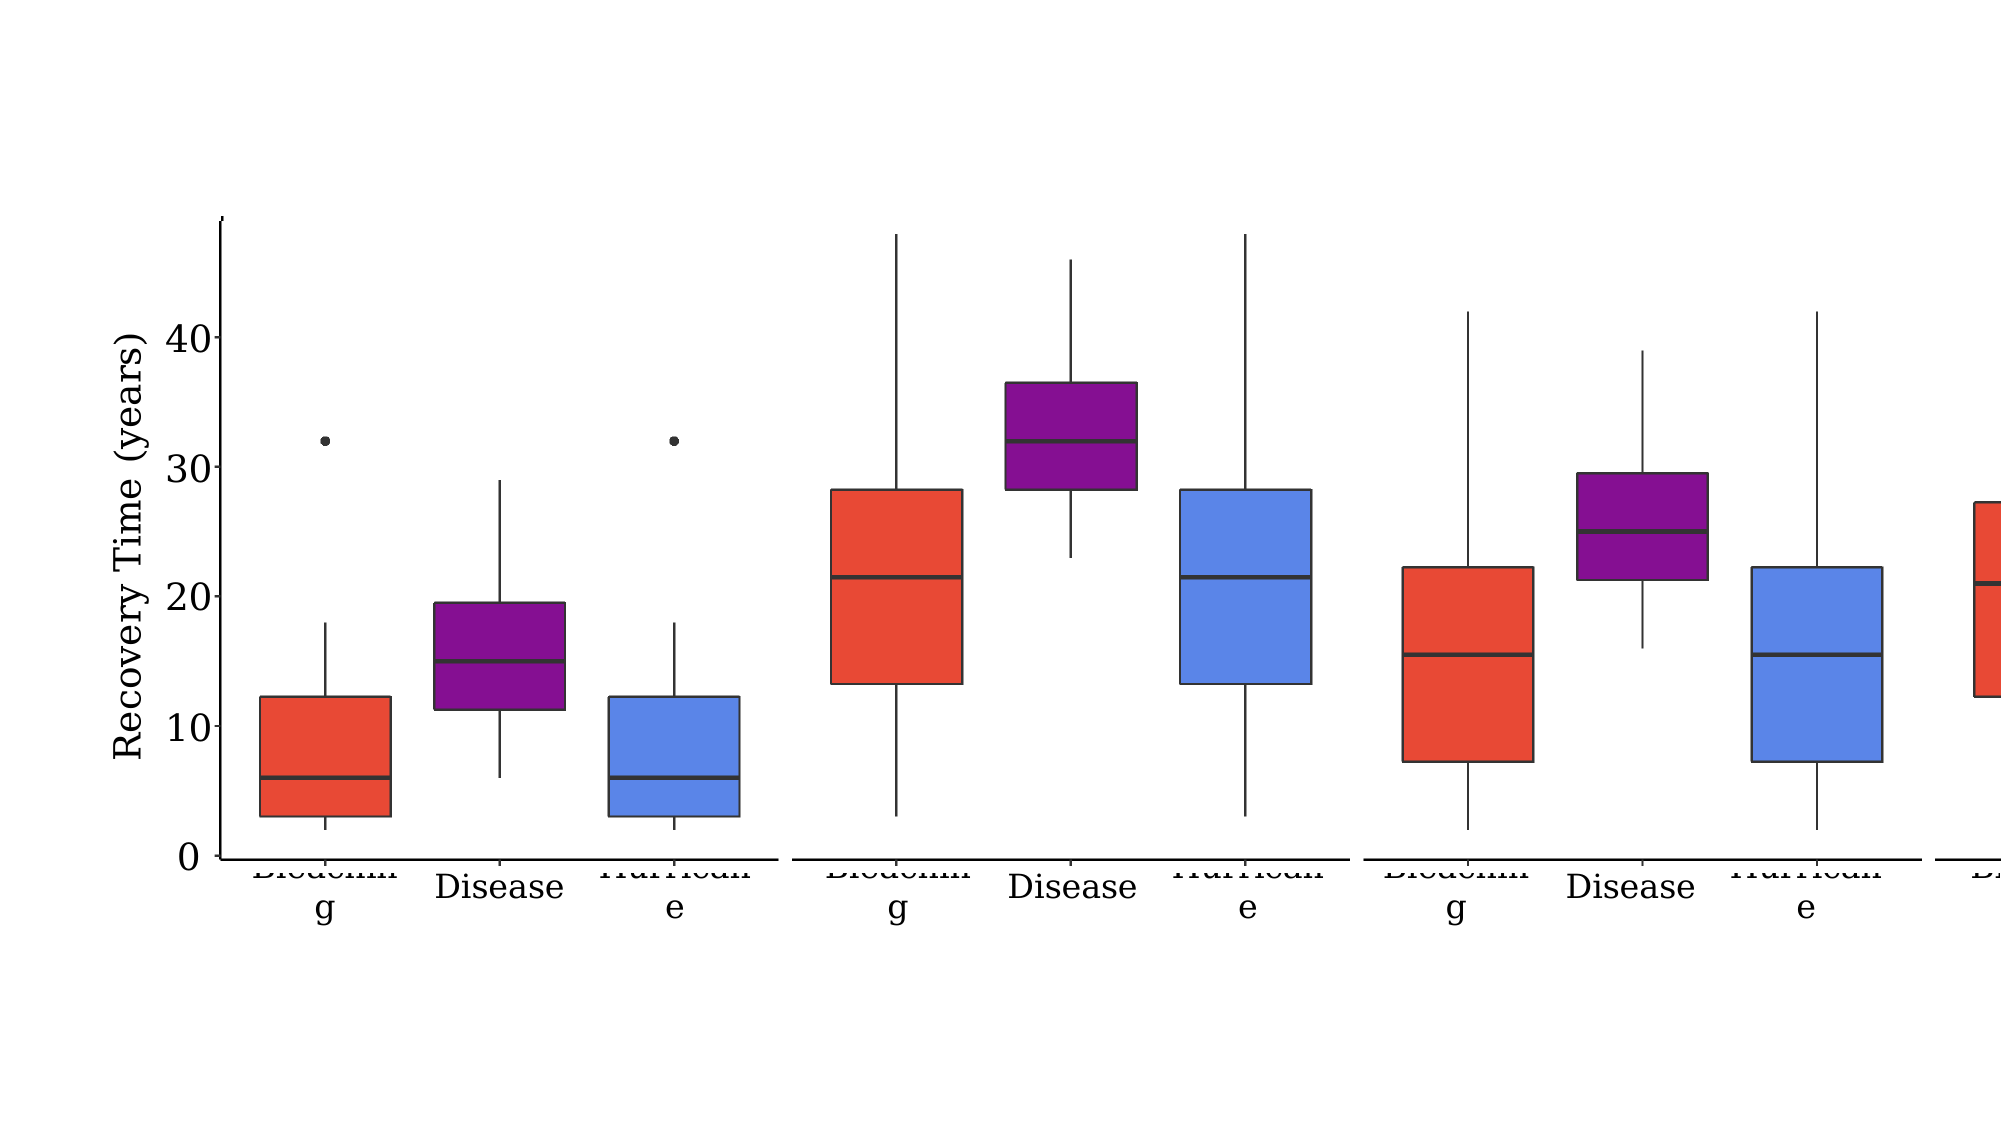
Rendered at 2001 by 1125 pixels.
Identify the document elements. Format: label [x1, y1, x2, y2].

text_box [91, 216, 2000, 904]
